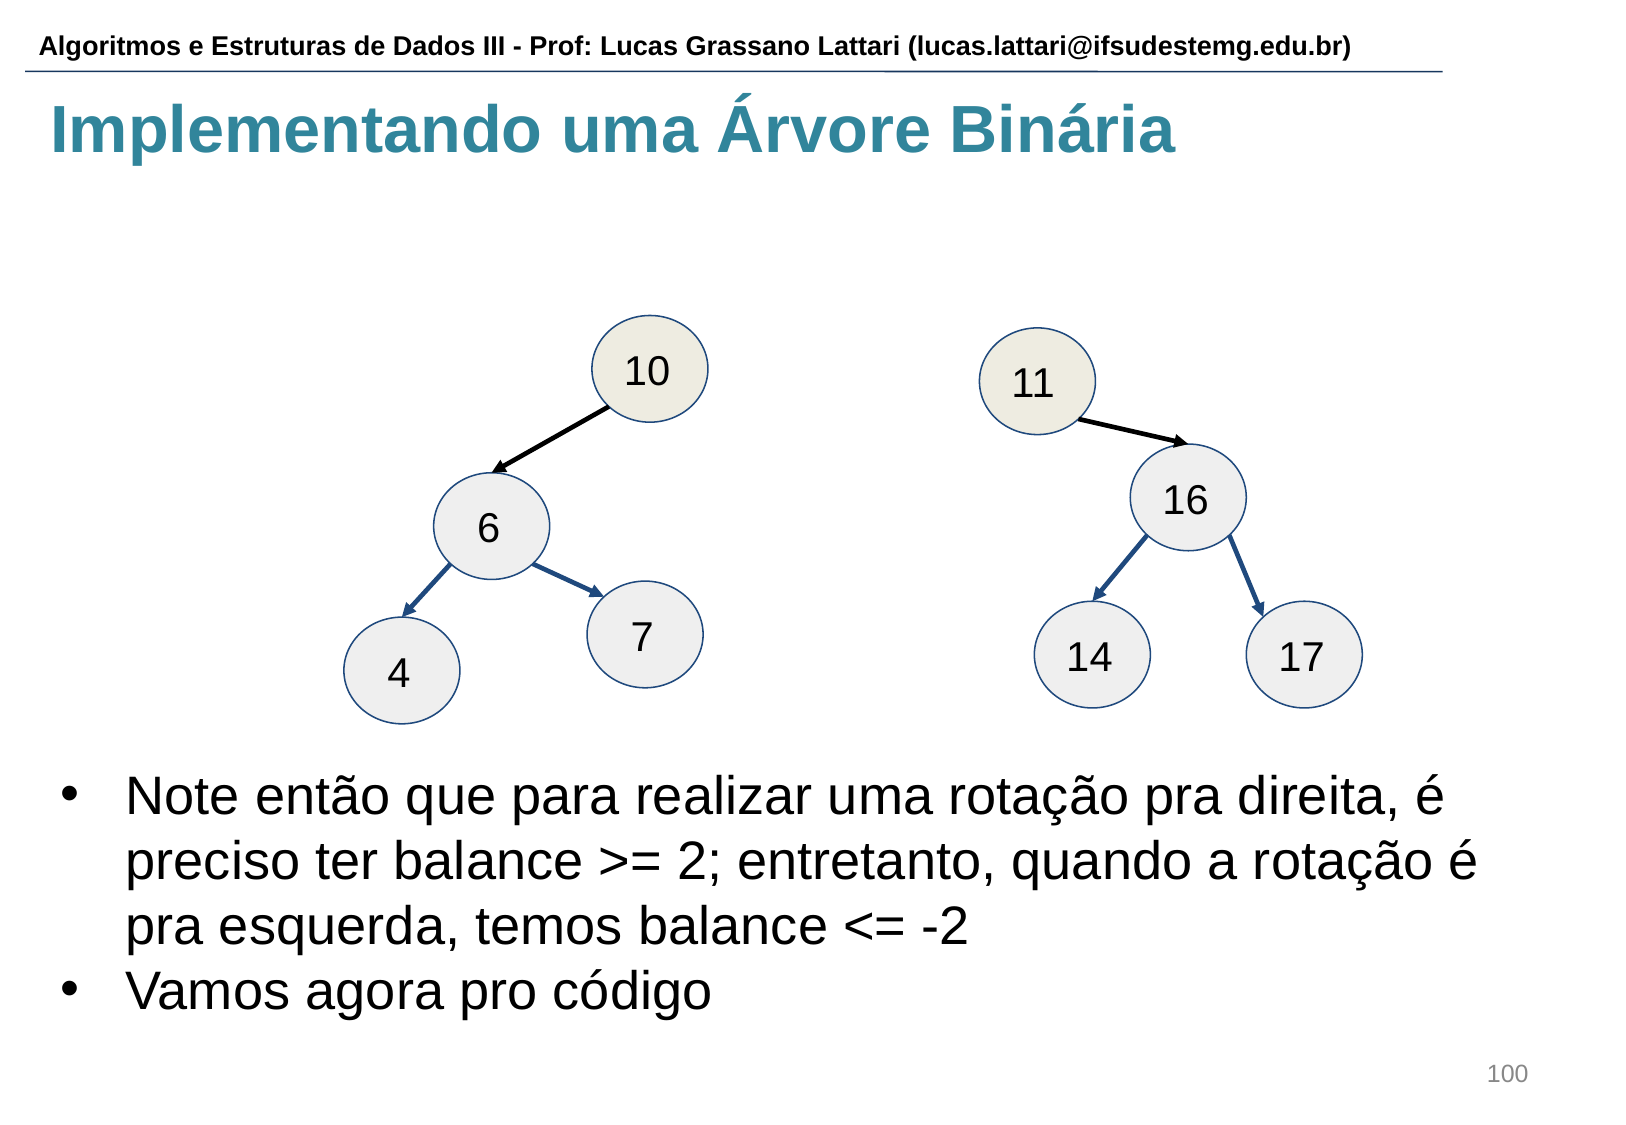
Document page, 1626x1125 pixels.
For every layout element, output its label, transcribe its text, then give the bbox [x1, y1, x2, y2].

slide_number ‹#› [1164, 1042, 1544, 1103]
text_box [1078, 418, 1189, 445]
title Implementando uma Árvore Binária [35, 78, 1600, 183]
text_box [491, 406, 610, 473]
text_box 17 [1246, 601, 1363, 708]
text_box 6 [433, 473, 550, 580]
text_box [1229, 534, 1264, 618]
text_box 7 [587, 581, 704, 688]
text_box 11 [979, 327, 1096, 435]
text_box 10 [591, 315, 708, 423]
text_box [532, 563, 605, 597]
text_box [401, 563, 451, 618]
text_box 16 [1130, 444, 1247, 551]
text_box 4 [343, 617, 460, 724]
text_box Note então que para realizar uma rotação pra direita, é preciso ter balance >= 2; entretanto, quando a rotação é pra esquerda, temos balance <= -2 Vamos agora pro código [35, 168, 1544, 923]
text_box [1092, 534, 1148, 602]
text_box 14 [1034, 601, 1151, 708]
